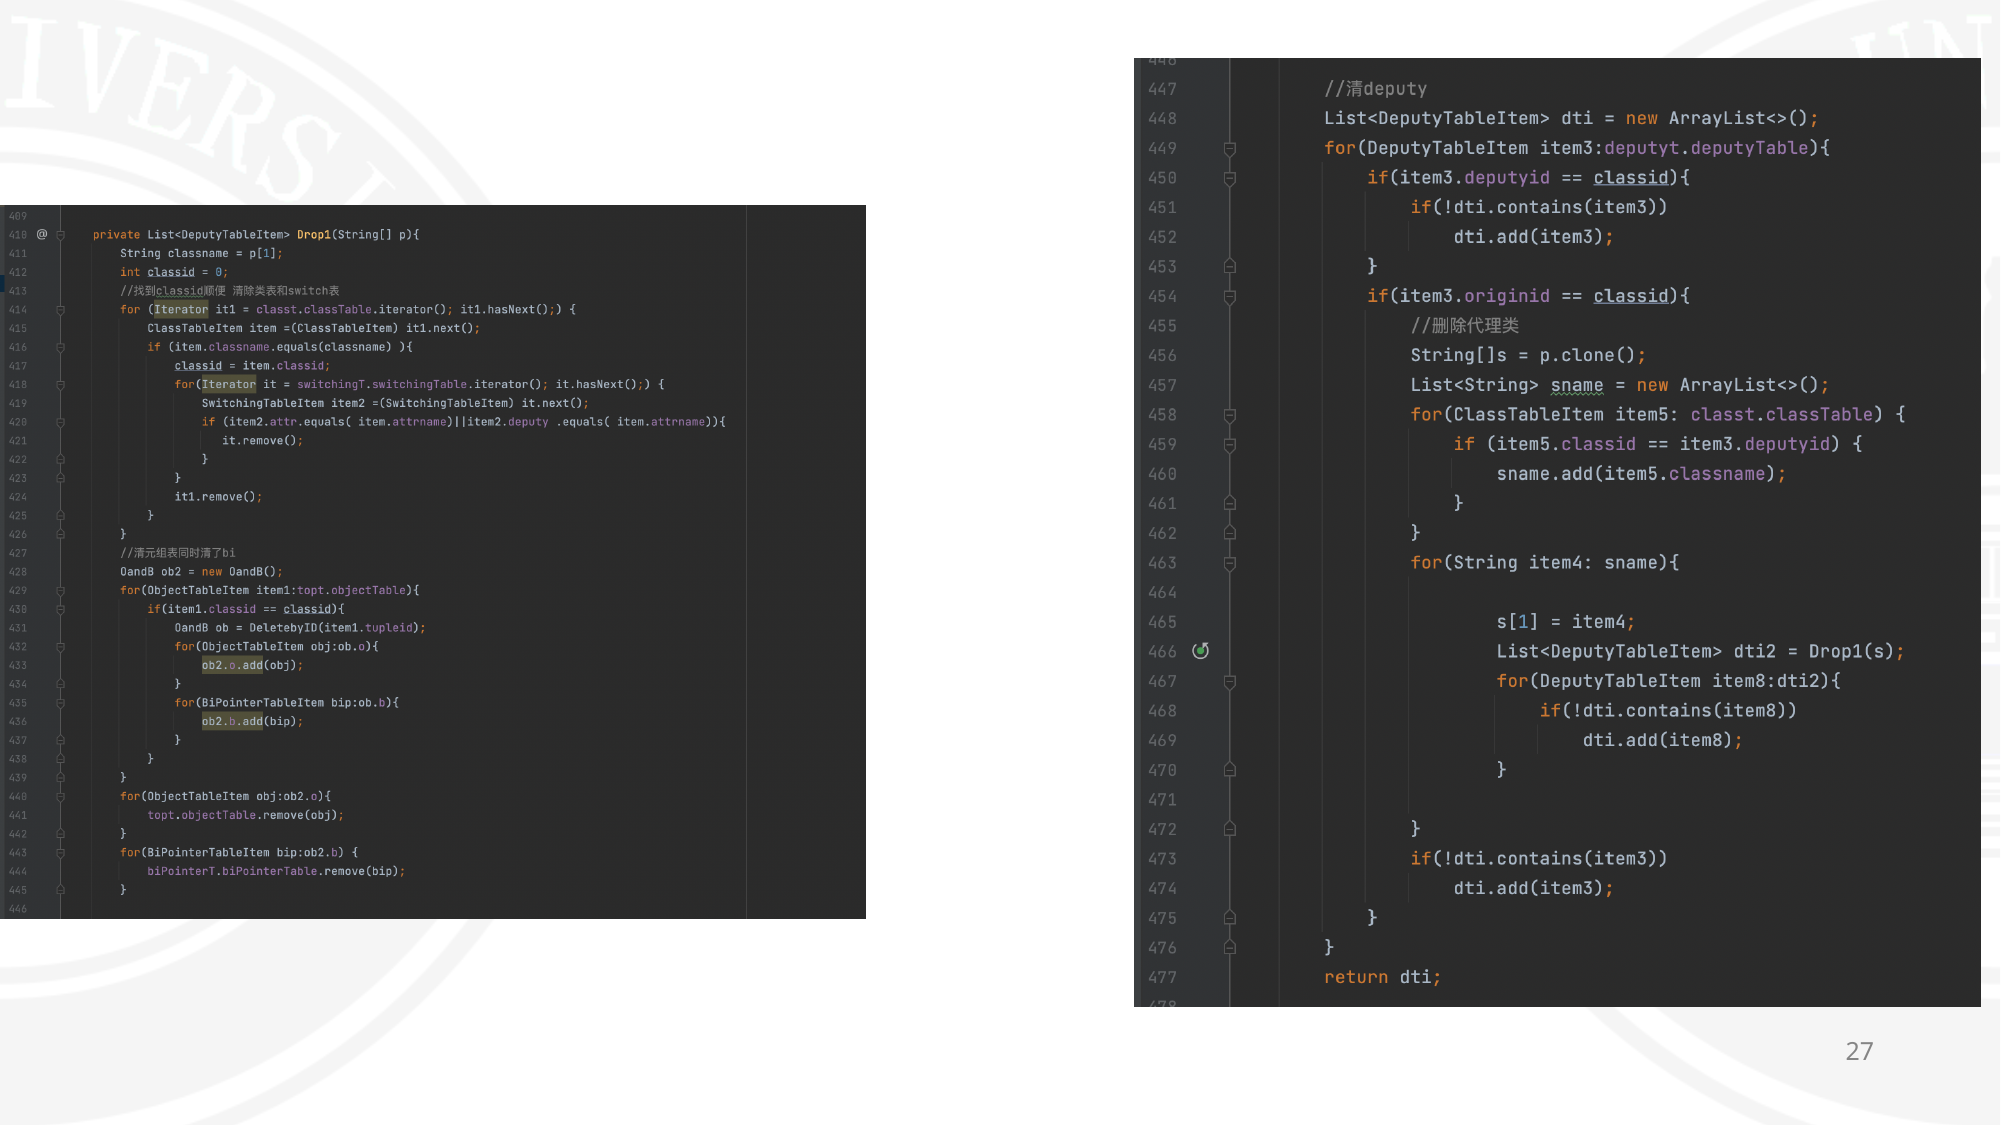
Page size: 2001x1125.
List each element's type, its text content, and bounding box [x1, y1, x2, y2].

picture [1134, 58, 1981, 1007]
slide_number 27 [1412, 1022, 1889, 1083]
picture [0, 205, 866, 919]
